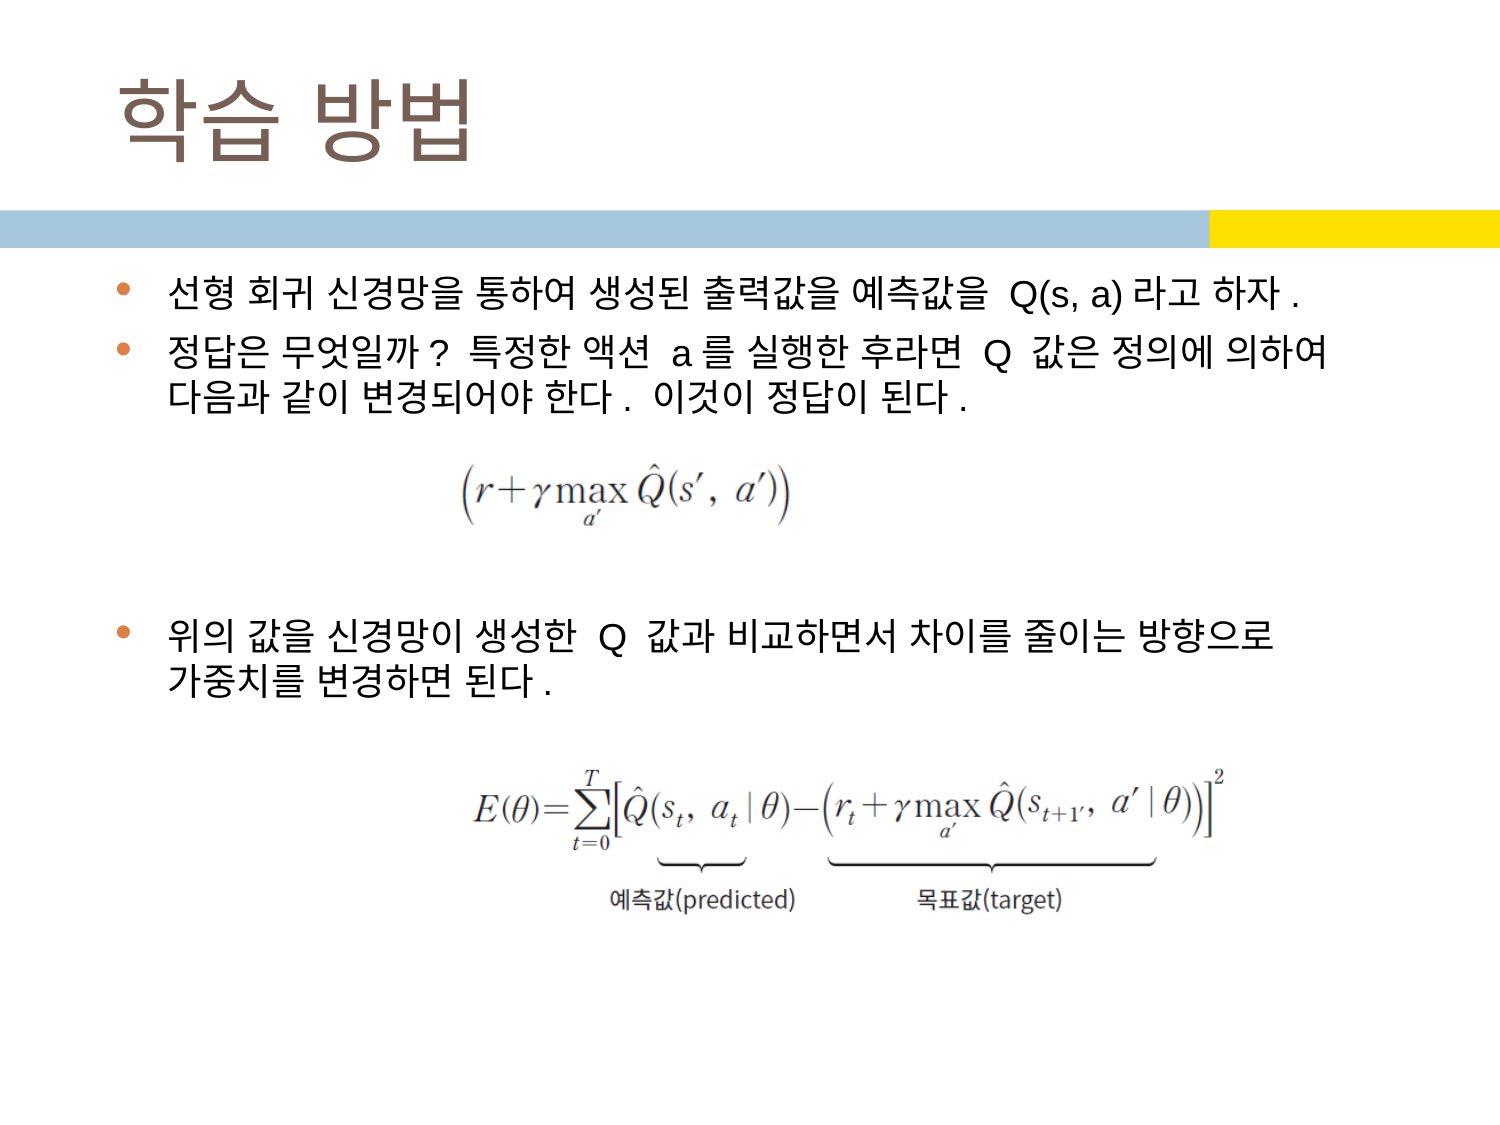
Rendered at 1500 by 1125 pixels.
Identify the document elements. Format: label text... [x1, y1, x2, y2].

list 선형 회귀 신경망을 통하여 생성된 출력값을 예측값을 Q(s, a)라고 하자. 정답은 무엇일까? 특정한 액션 a를 실행한 후라면 Q 값은 정의에 의하여 다음과 같이 변경되어야 한다. 이것이 정답이 된다. 위의 값을 신경망이 생성한 Q 값과 비교하면서 차이를 줄이는 방향으로 가중치를 변경하면 된다. [100, 262, 1438, 1000]
picture [407, 432, 869, 570]
picture [430, 739, 1278, 928]
title 학습 방법 [100, 37, 1438, 200]
